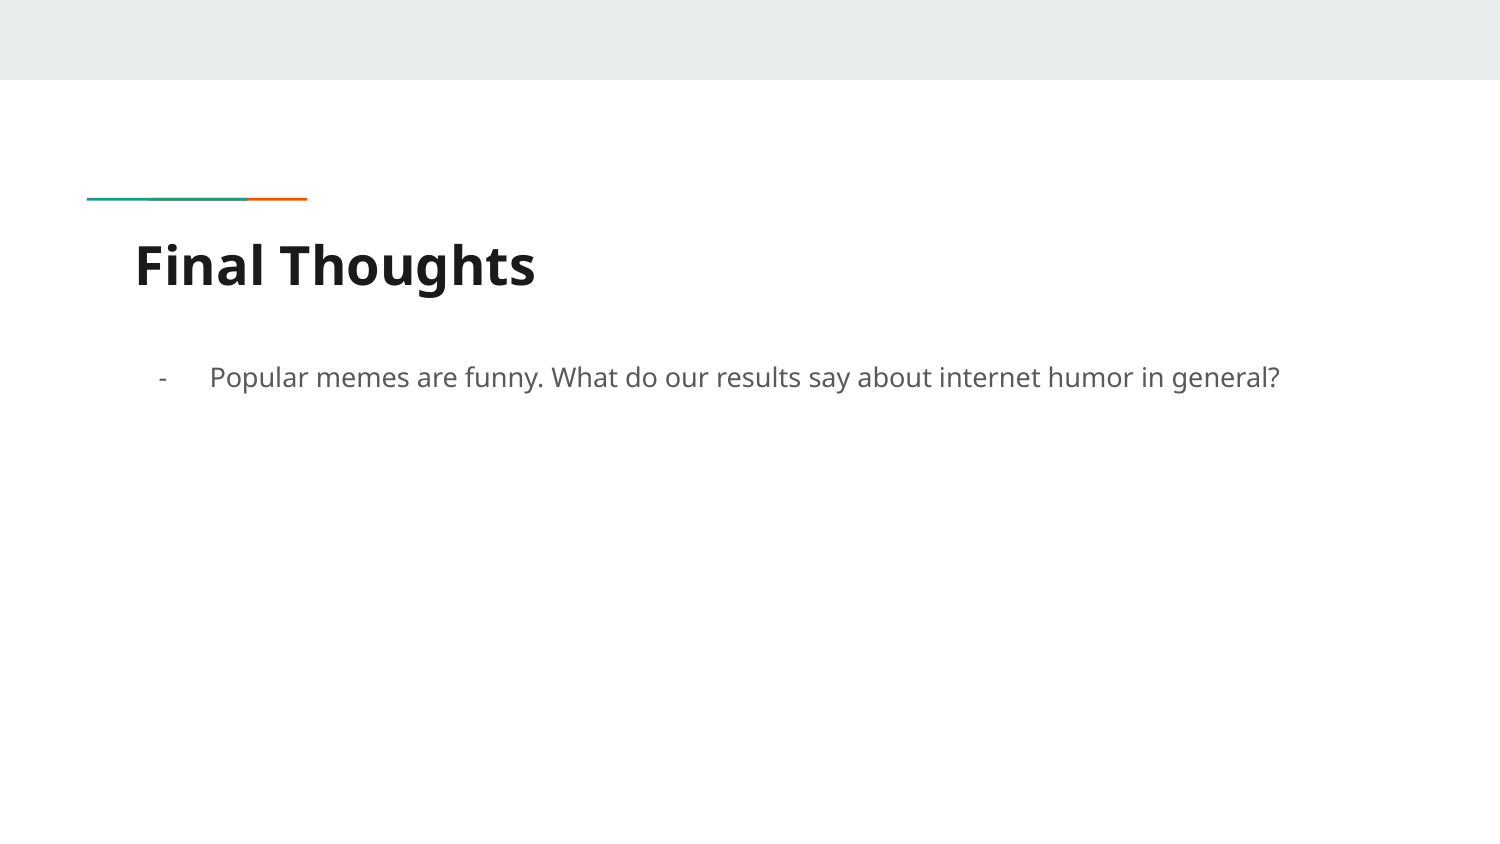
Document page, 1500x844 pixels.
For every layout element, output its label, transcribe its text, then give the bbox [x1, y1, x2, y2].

title Final Thoughts [119, 216, 1381, 305]
list Popular memes are funny. What do our results say about internet humor in general? [119, 341, 1381, 712]
